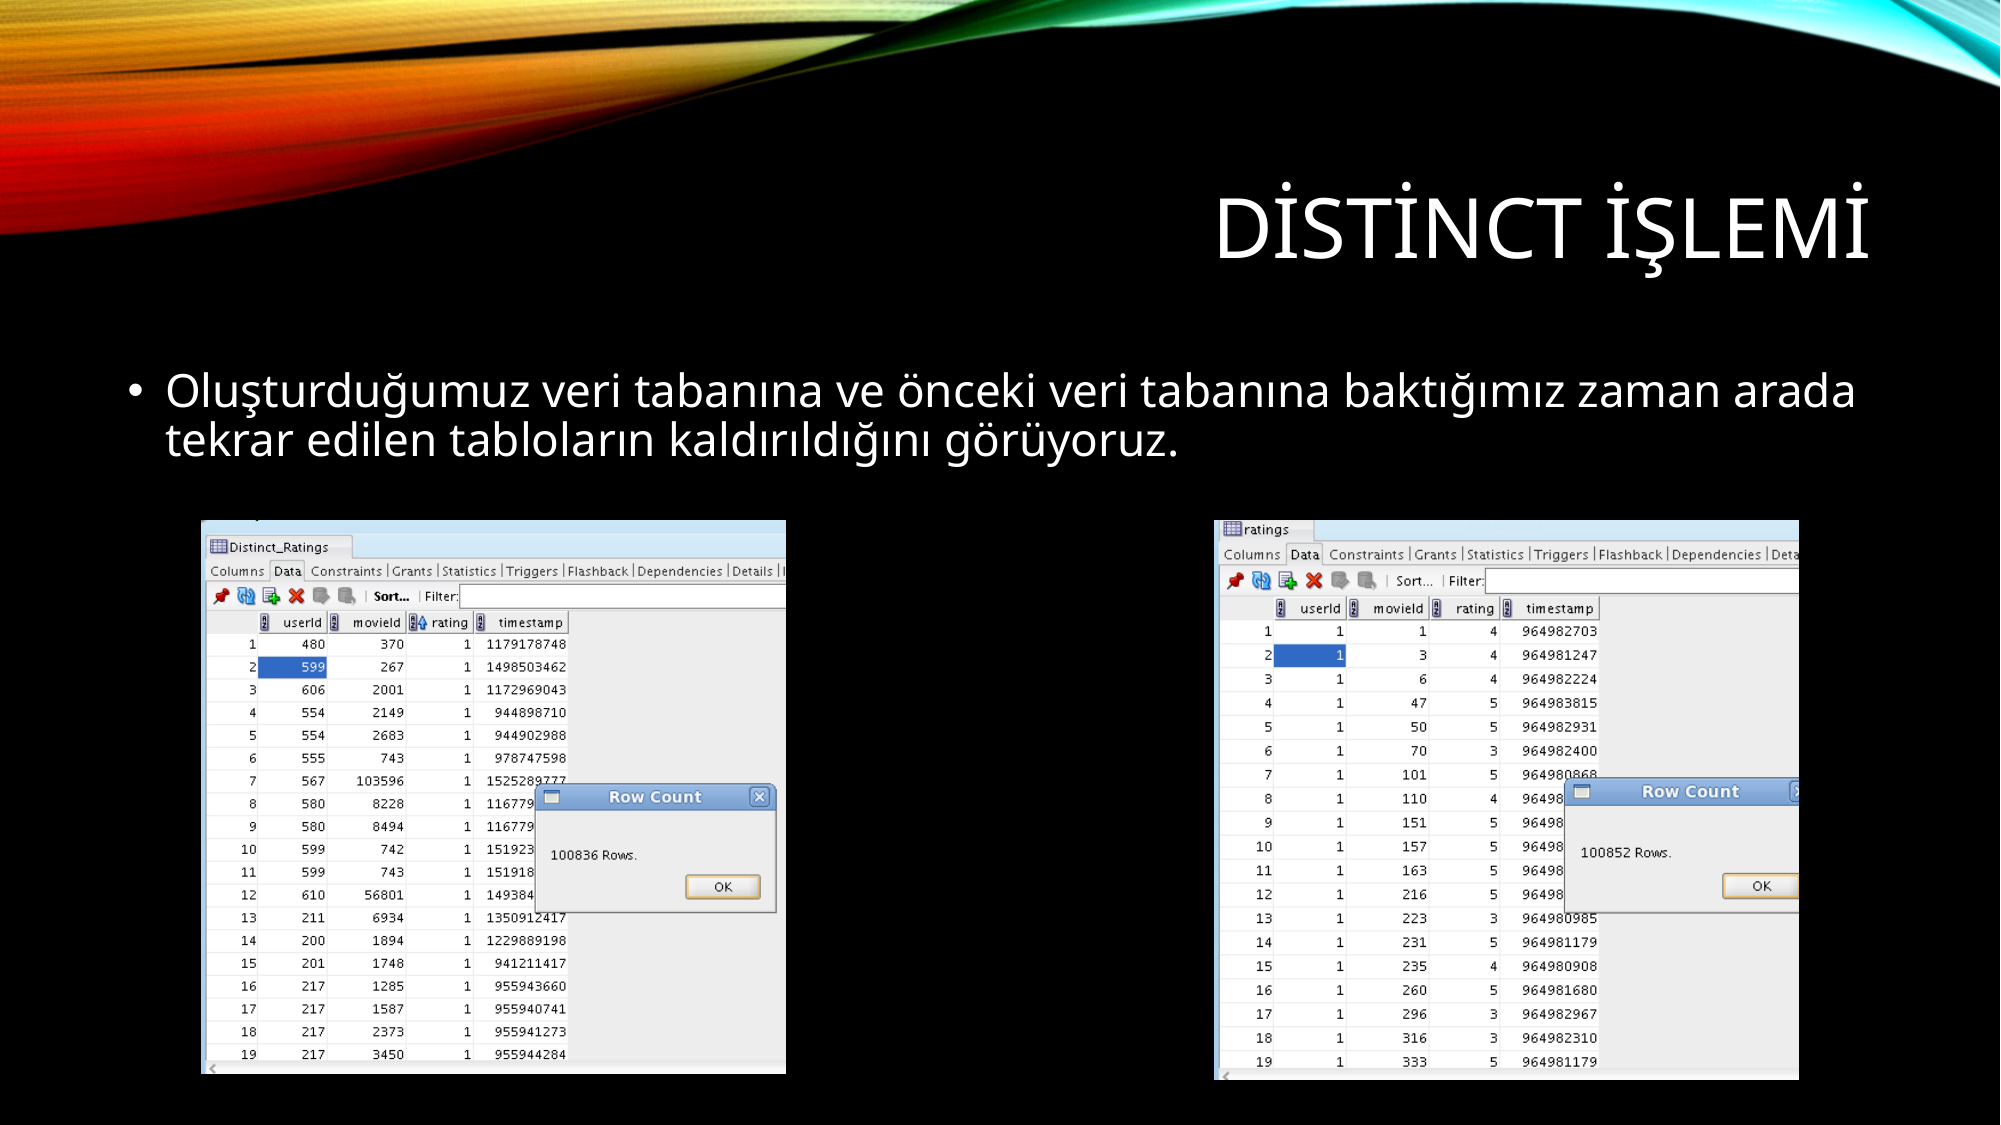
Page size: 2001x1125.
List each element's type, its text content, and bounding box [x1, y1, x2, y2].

picture [201, 519, 786, 1075]
picture [1214, 519, 1799, 1080]
list Oluşturduğumuz veri tabanına ve önceki veri tabanına baktığımız zaman arada tekrar edilen tabloların kaldırıldığını görüyoruz. [112, 360, 1888, 1021]
title distinct işlemi [474, 125, 1888, 338]
picture [0, 0, 2000, 237]
